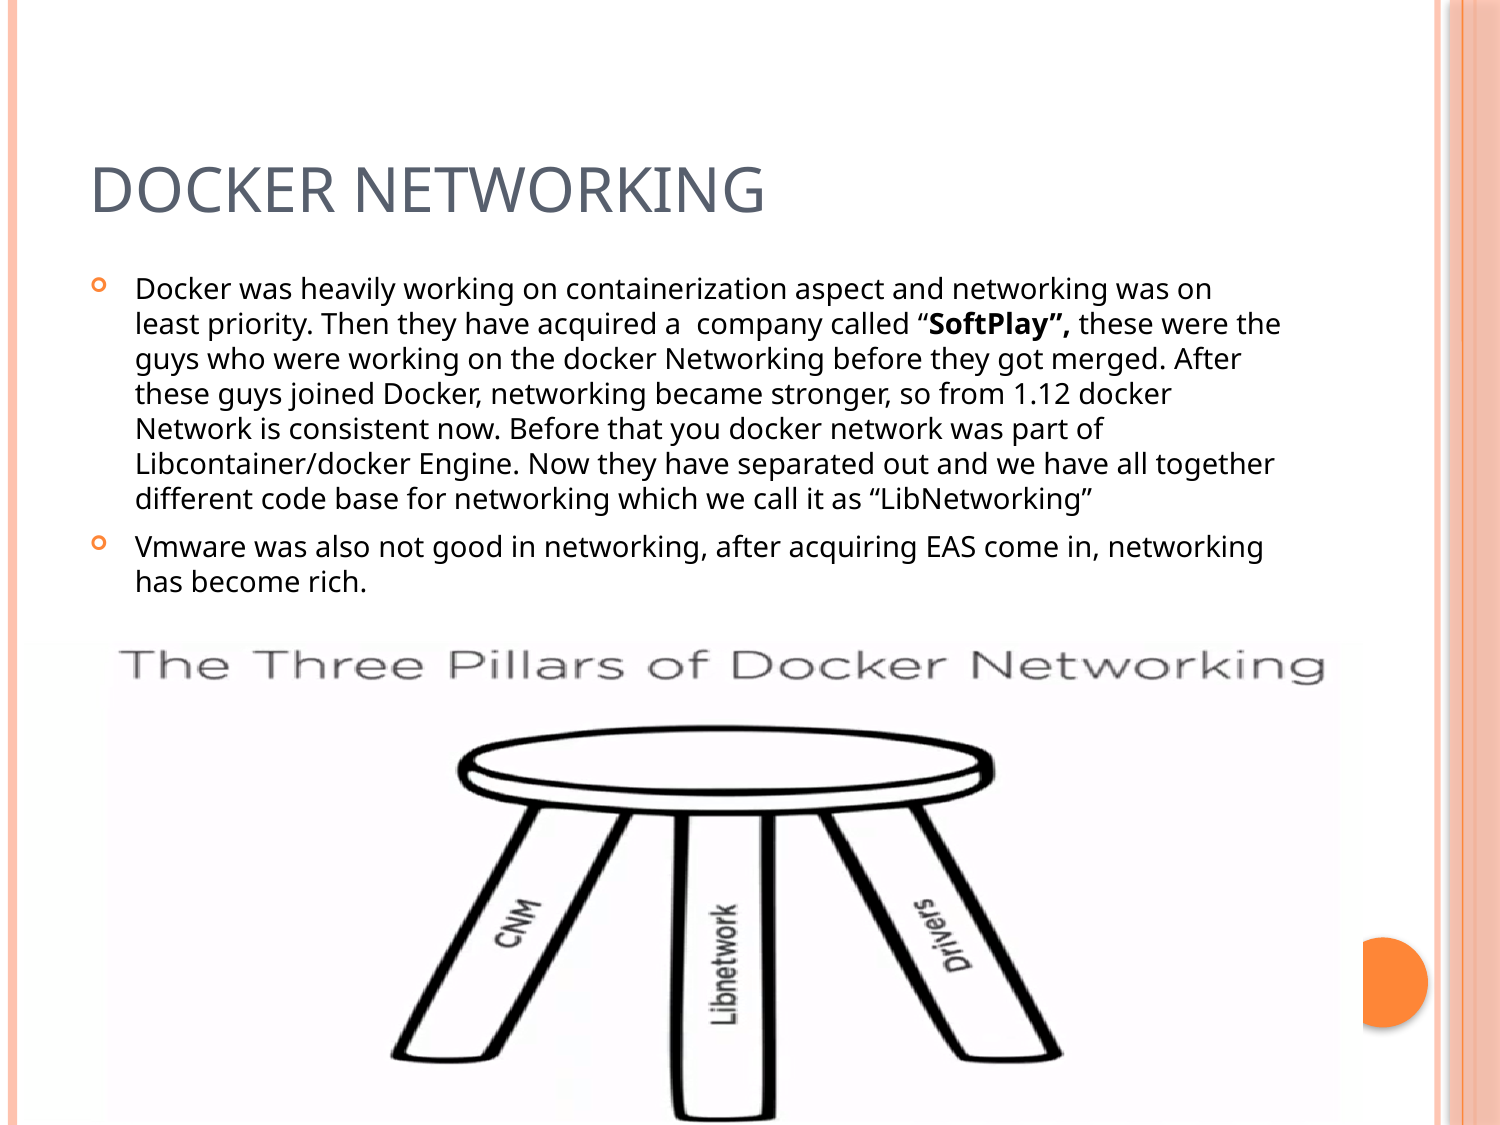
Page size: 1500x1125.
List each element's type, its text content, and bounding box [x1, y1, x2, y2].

picture [24, 640, 1363, 1125]
list Docker was heavily working on containerization aspect and networking was on least priority. Then they have acquired a company called “SoftPlay”, these were the guys who were working on the docker Networking before they got merged. After these guys joined Docker, networking became stronger, so from 1.12 docker Network is consistent now. Before that you docker network was part of Libcontainer/docker Engine. Now they have separated out and we have all together different code base for networking which we call it as “LibNetworking” Vmware was also not good in networking, after acquiring EAS come in, networking has become rich. [75, 262, 1300, 638]
title Docker Networking [75, 45, 1300, 233]
